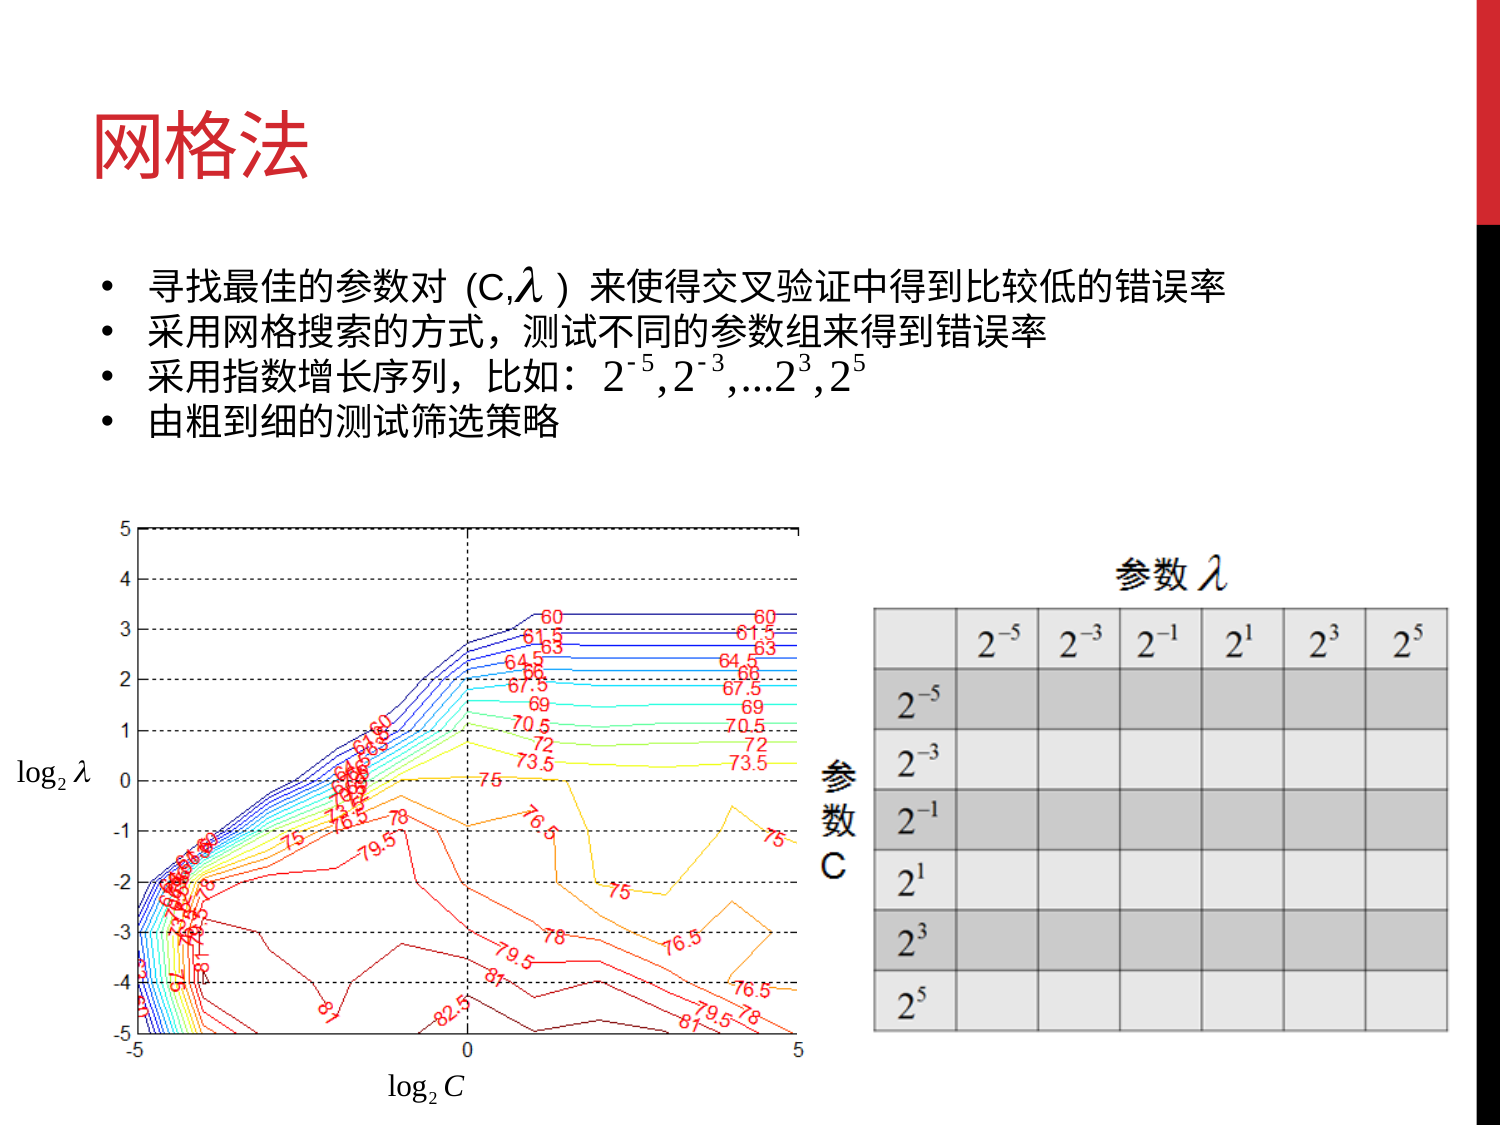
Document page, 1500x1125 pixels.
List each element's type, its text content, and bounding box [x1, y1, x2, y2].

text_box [595, 342, 875, 408]
title 网格法 [75, 0, 1025, 197]
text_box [383, 1064, 473, 1113]
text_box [76, 510, 818, 1097]
picture [797, 536, 1460, 1043]
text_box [505, 254, 554, 316]
text_box 寻找最佳的参数对 (C, ) 来使得交叉验证中得到比较低的错误率 采用网格搜索的方式，测试不同的参数组来得到错误率 采用指数增长序列，比如： 由粗到细的测试筛选策略 [86, 255, 1242, 451]
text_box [12, 750, 99, 799]
